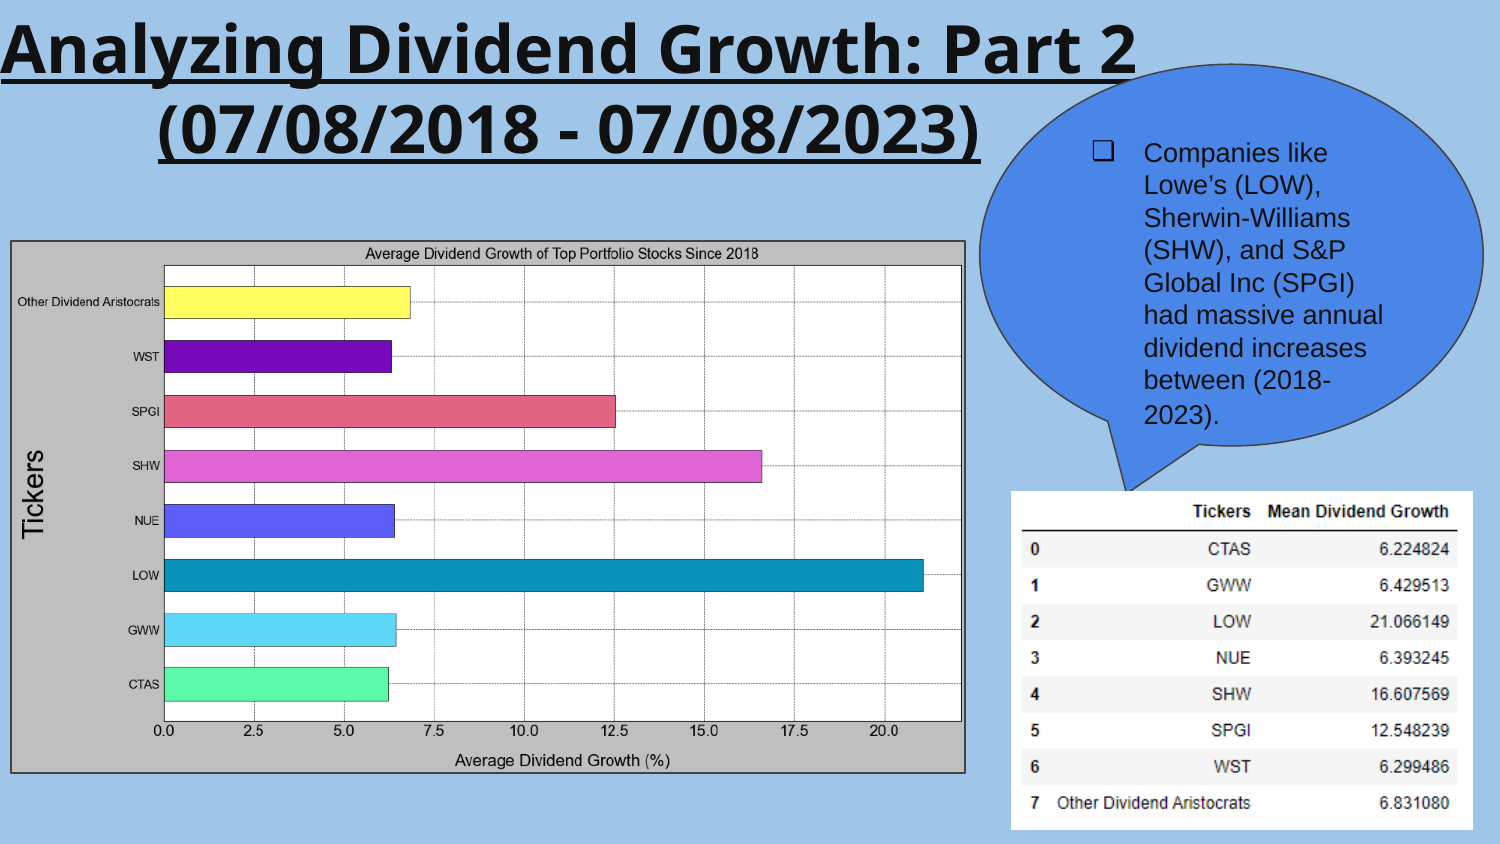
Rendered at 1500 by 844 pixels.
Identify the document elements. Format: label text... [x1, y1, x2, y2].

picture [1011, 491, 1473, 830]
text_box Companies like Lowe’s (LOW), Sherwin-Williams (SHW), and S&P Global Inc (SPGI) had massive annual dividend increases between (2018-2023). [979, 64, 1484, 489]
title Analyzing Dividend Growth: Part 2 (07/08/2018 - 07/08/2023) [0, 0, 1269, 177]
picture [11, 241, 965, 773]
